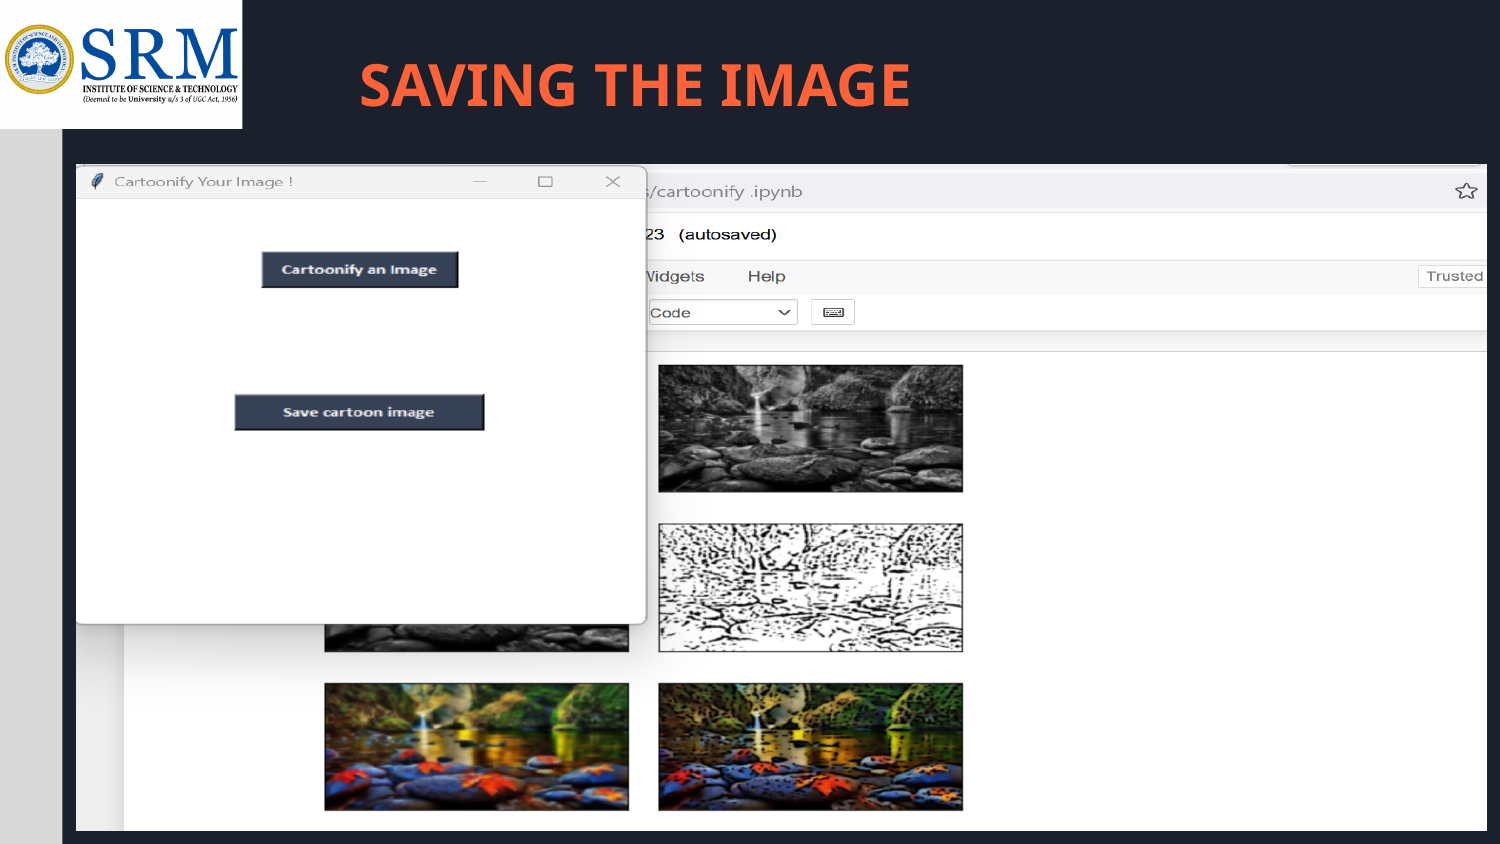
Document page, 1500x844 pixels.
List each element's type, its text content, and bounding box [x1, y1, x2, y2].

picture [0, 0, 243, 129]
title SAVING THE IMAGE [344, 40, 1500, 134]
picture [75, 163, 1487, 831]
